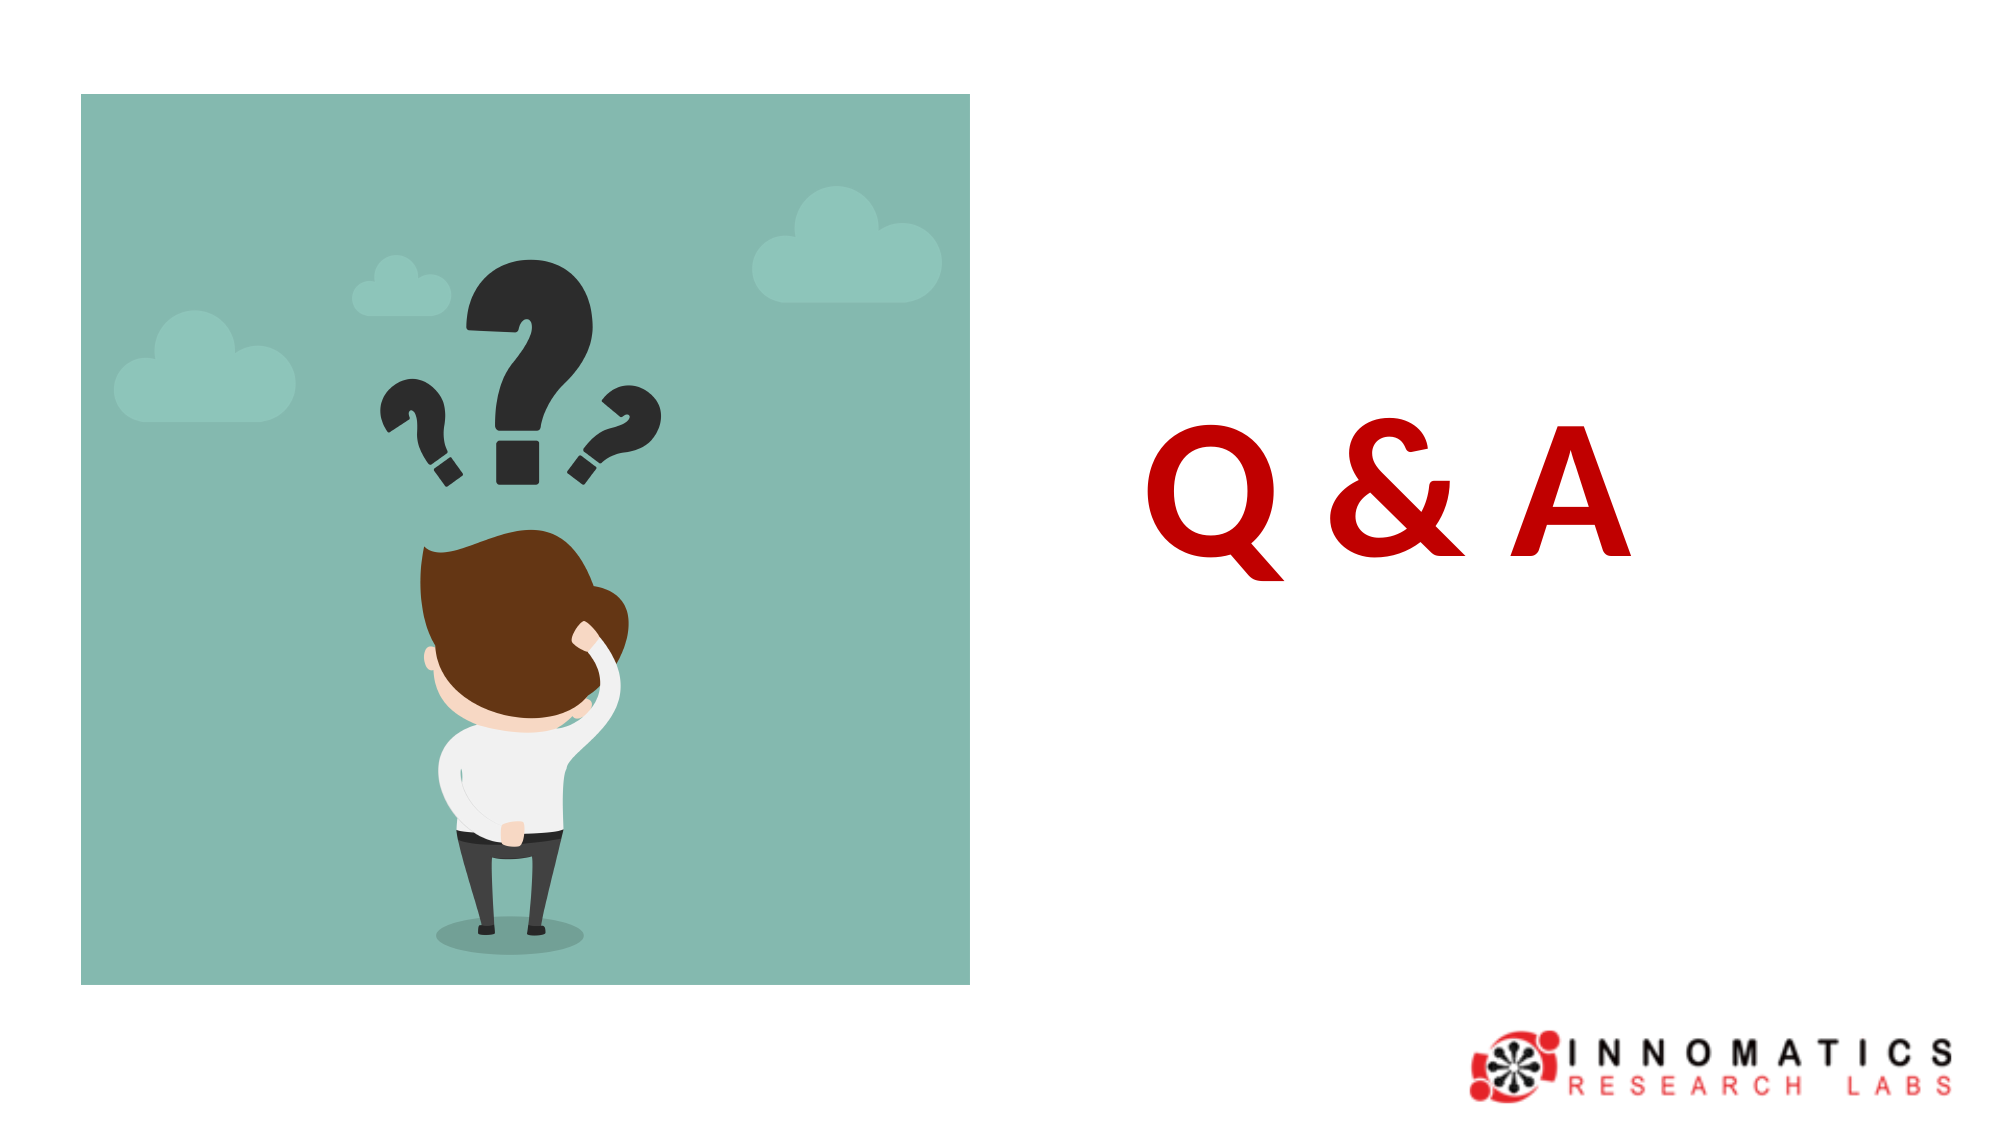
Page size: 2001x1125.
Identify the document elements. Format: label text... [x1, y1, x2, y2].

text_box Q & A [1127, 348, 1987, 604]
picture [81, 94, 970, 985]
picture [1445, 1014, 1975, 1125]
